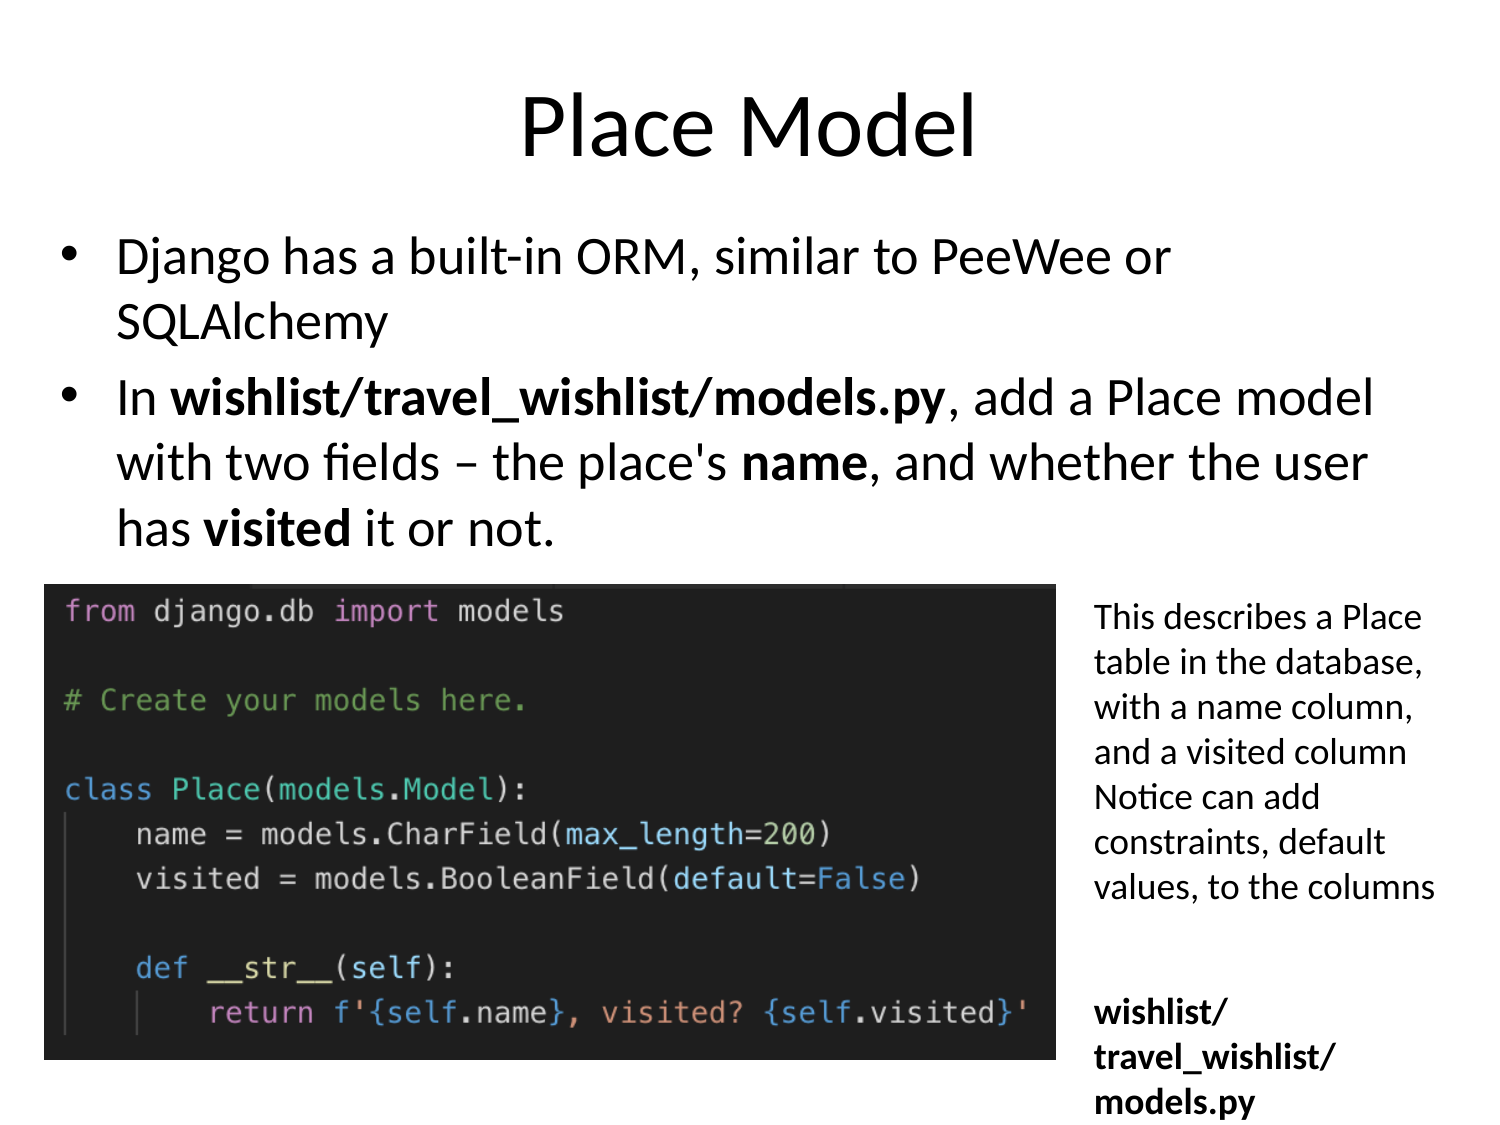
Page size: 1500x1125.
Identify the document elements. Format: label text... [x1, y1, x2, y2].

title Place Model [75, 25, 1425, 213]
picture [44, 583, 1056, 1061]
text_box This describes a Place table in the database, with a name column, and a visited column Notice can add constraints, default values, to the columns [1079, 584, 1462, 914]
text_box wishlist/travel_wishlist/models.py [1079, 979, 1476, 1125]
list Django has a built-in ORM, similar to PeeWee or SQLAlchemy In wishlist/travel_wishlist/models.py, add a Place model with two fields – the place's name, and whether the user has visited it or not. [44, 213, 1462, 956]
